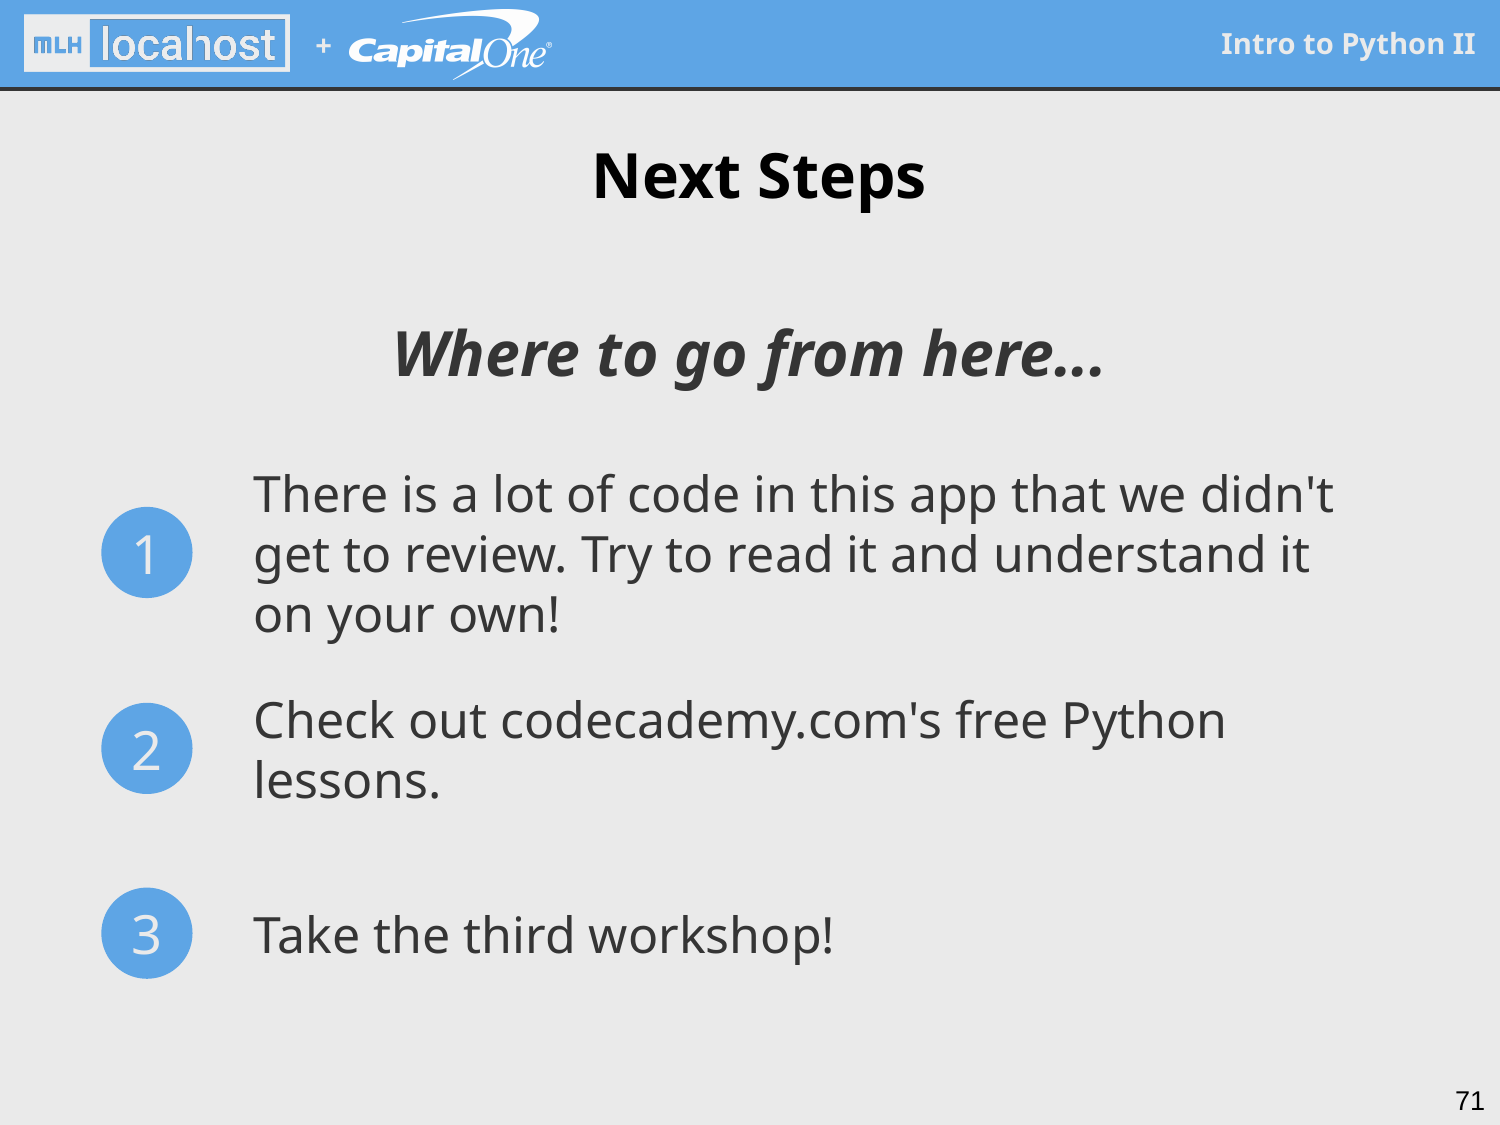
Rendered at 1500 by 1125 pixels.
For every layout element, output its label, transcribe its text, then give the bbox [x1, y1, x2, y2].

picture [24, 14, 290, 72]
picture [349, 9, 552, 80]
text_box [101, 871, 1338, 996]
text_box Where to go from here... [26, 266, 1474, 436]
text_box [101, 461, 1399, 644]
title Next Steps [36, 106, 1484, 242]
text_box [101, 686, 1351, 811]
